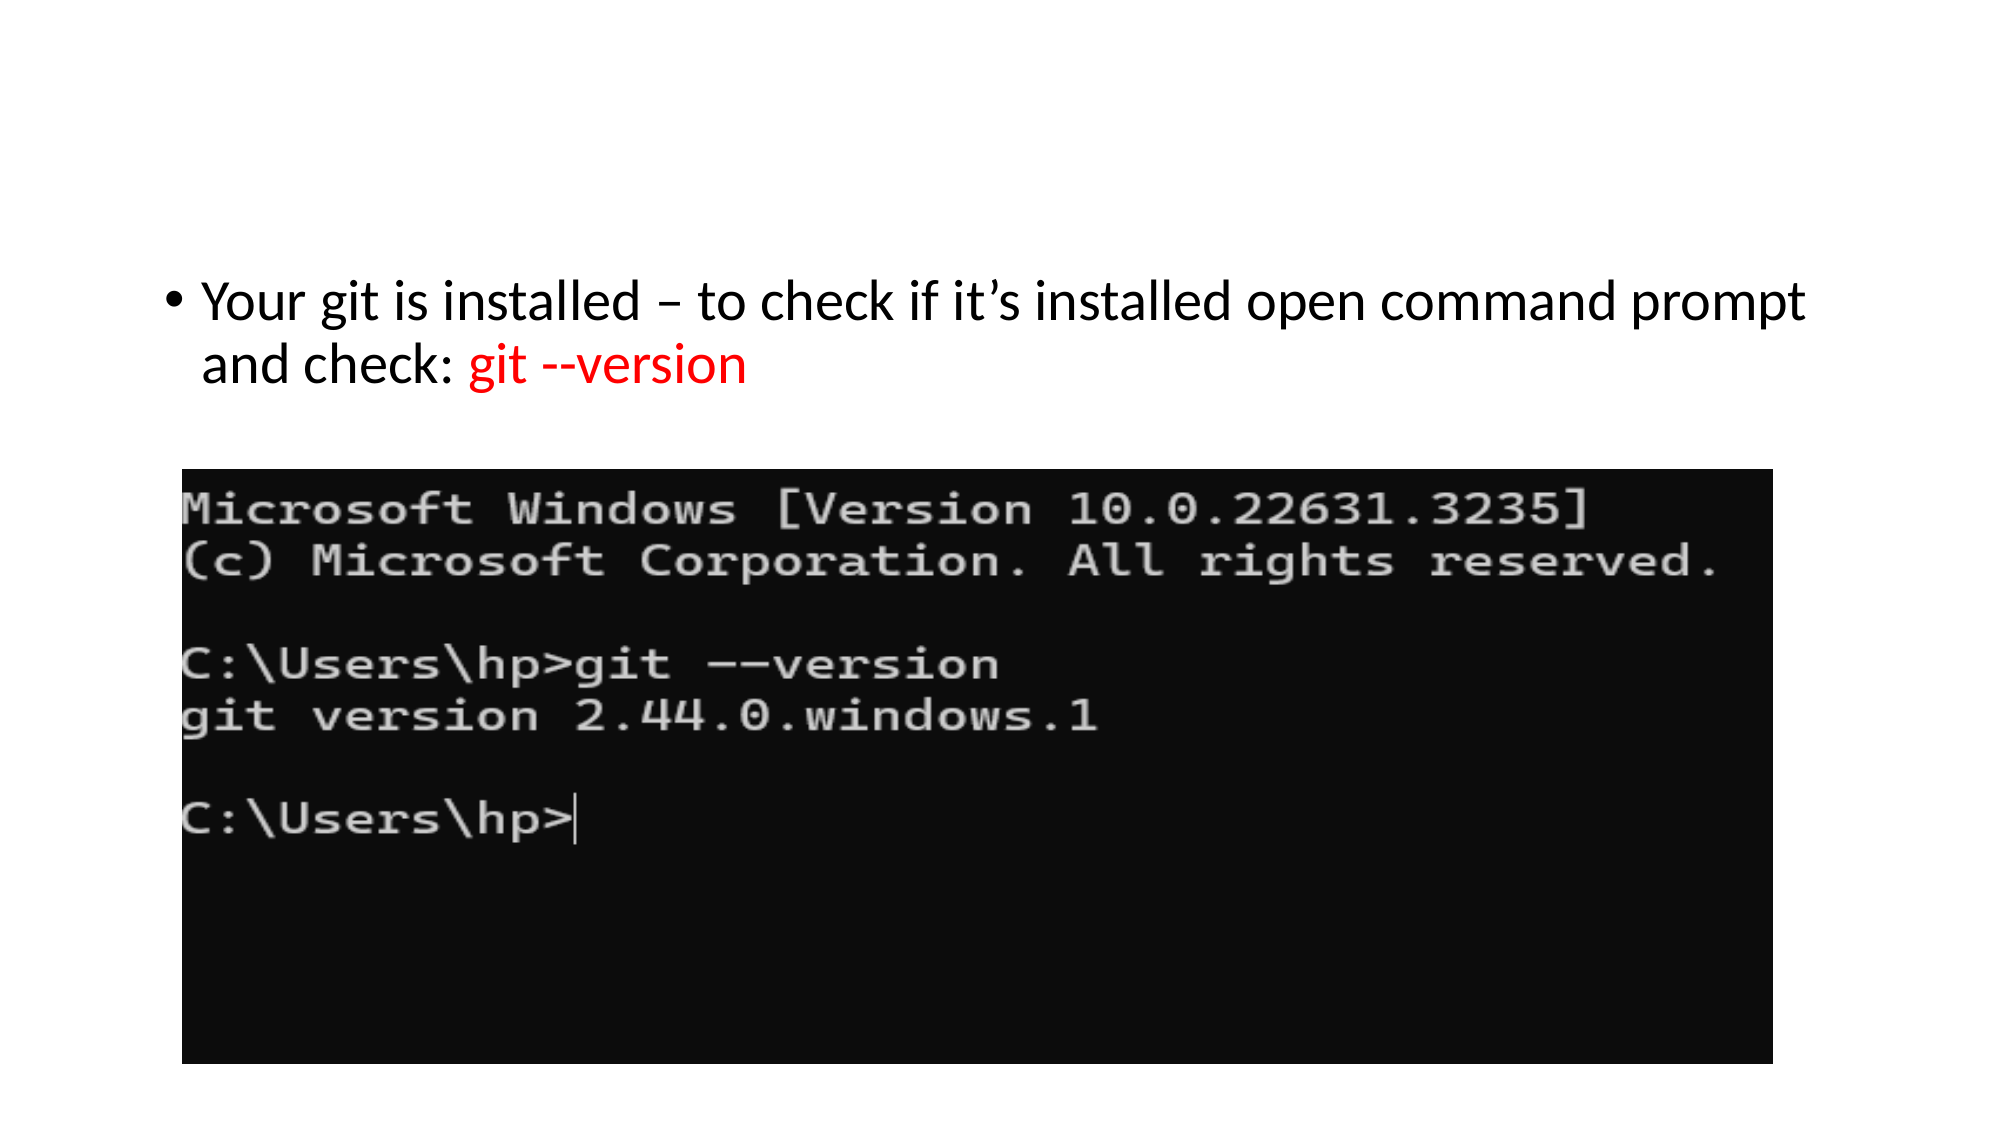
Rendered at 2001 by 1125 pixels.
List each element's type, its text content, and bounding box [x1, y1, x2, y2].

picture [182, 469, 1773, 1064]
list Your git is installed – to check if it’s installed open command prompt and check: git --version [149, 262, 1875, 977]
